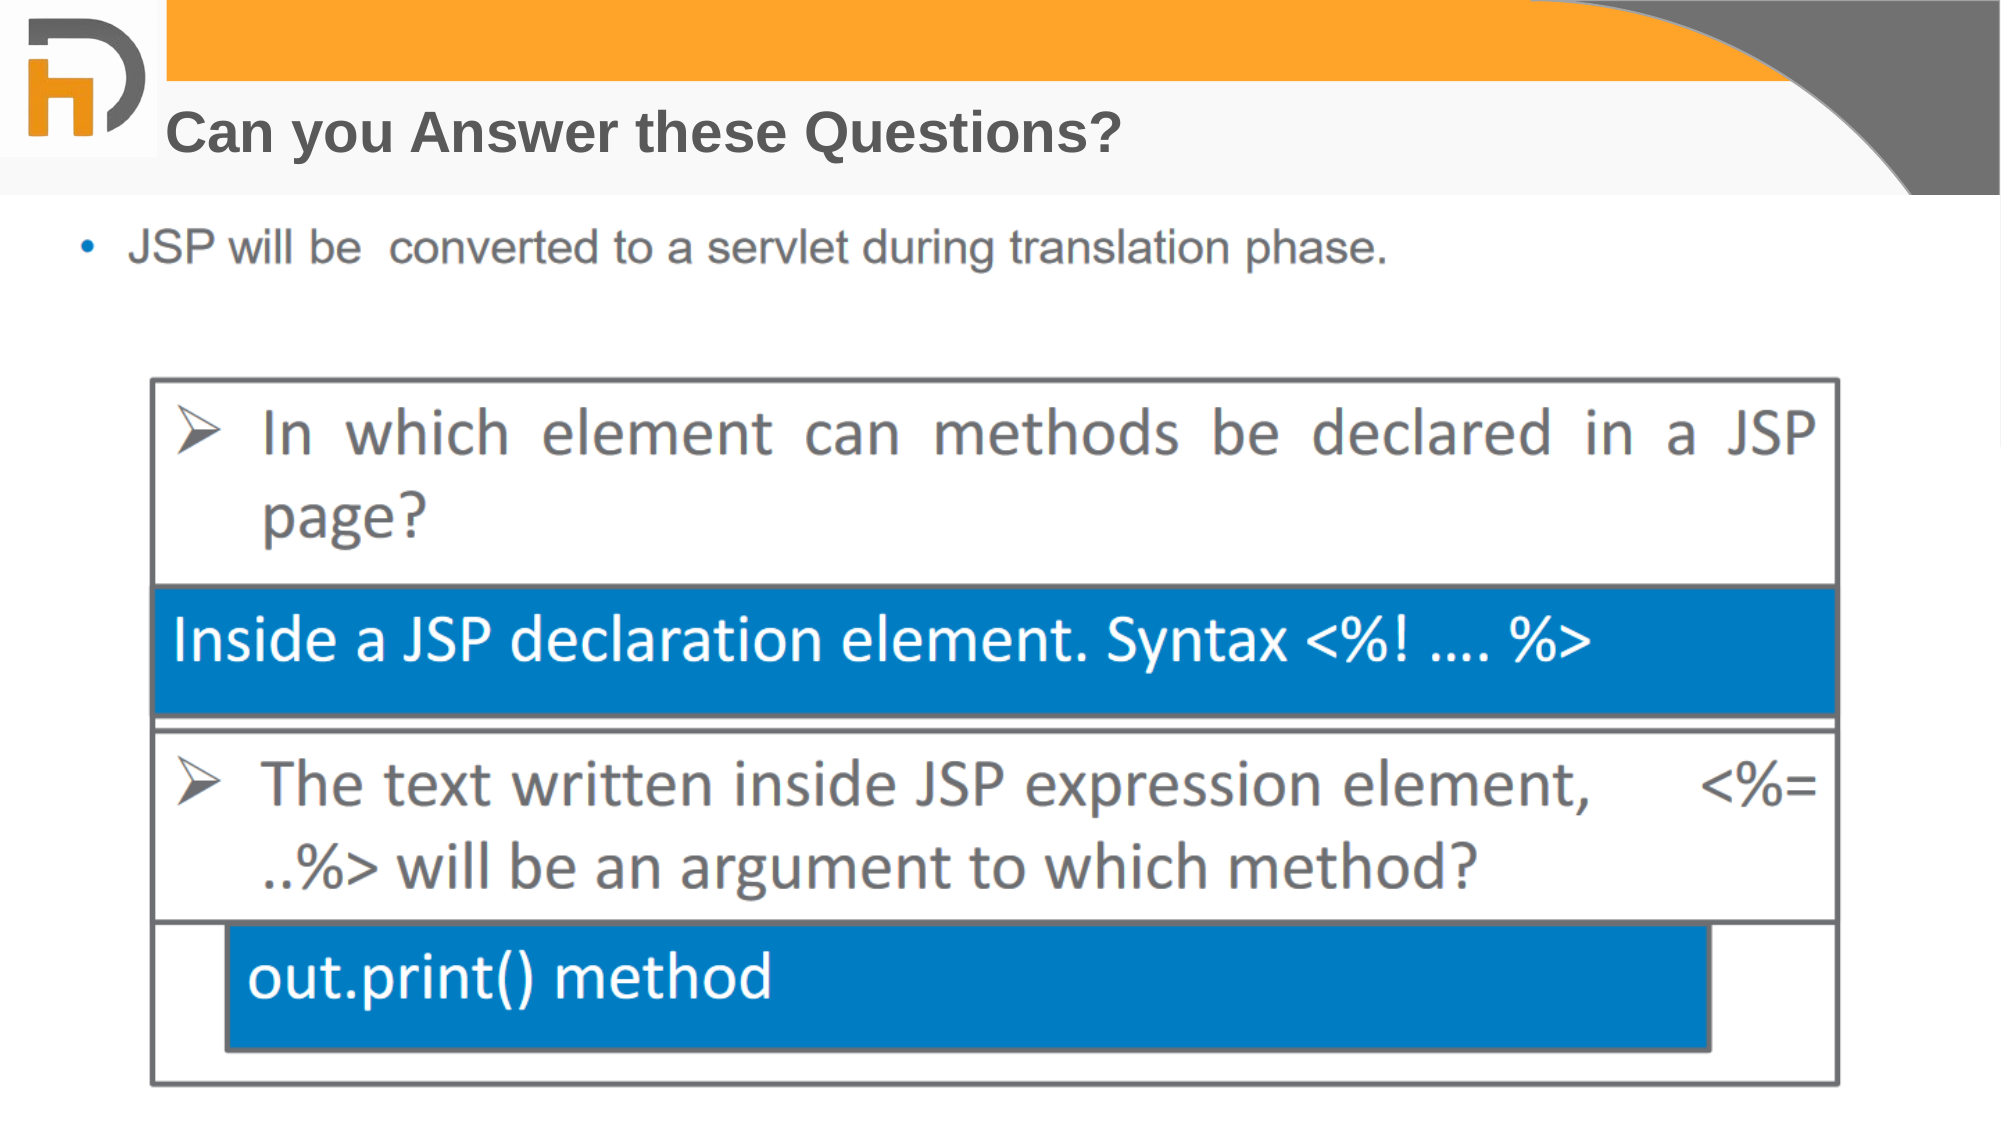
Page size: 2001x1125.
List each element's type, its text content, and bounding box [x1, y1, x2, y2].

text_box Can you Answer these Questions? [150, 87, 1152, 172]
picture [0, 0, 157, 157]
picture [0, 195, 2000, 1125]
